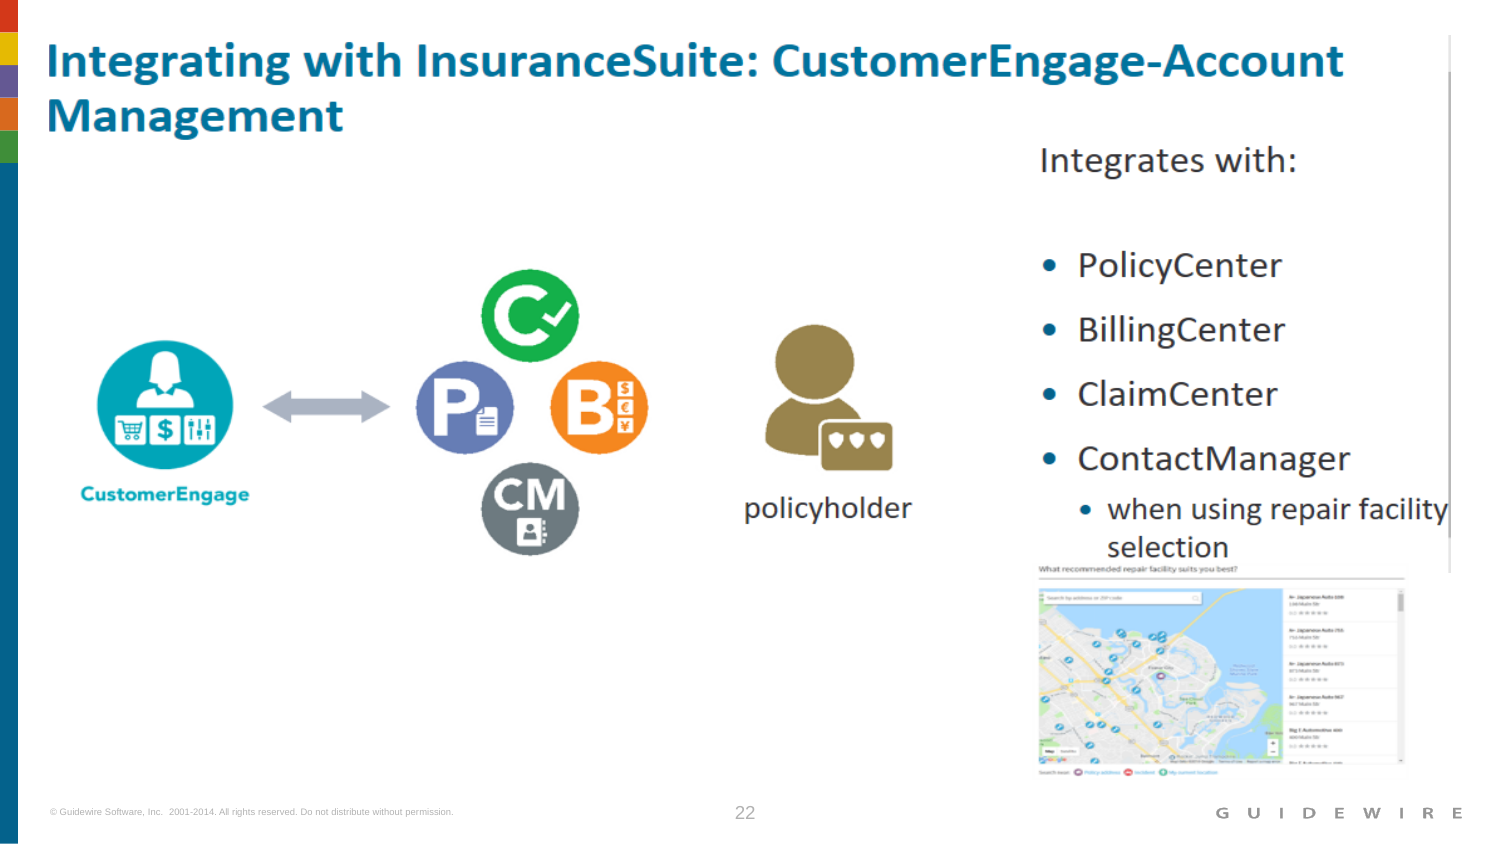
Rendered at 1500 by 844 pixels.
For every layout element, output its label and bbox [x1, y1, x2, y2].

picture [1000, 558, 1430, 783]
picture [48, 34, 1452, 574]
picture [1215, 805, 1480, 822]
